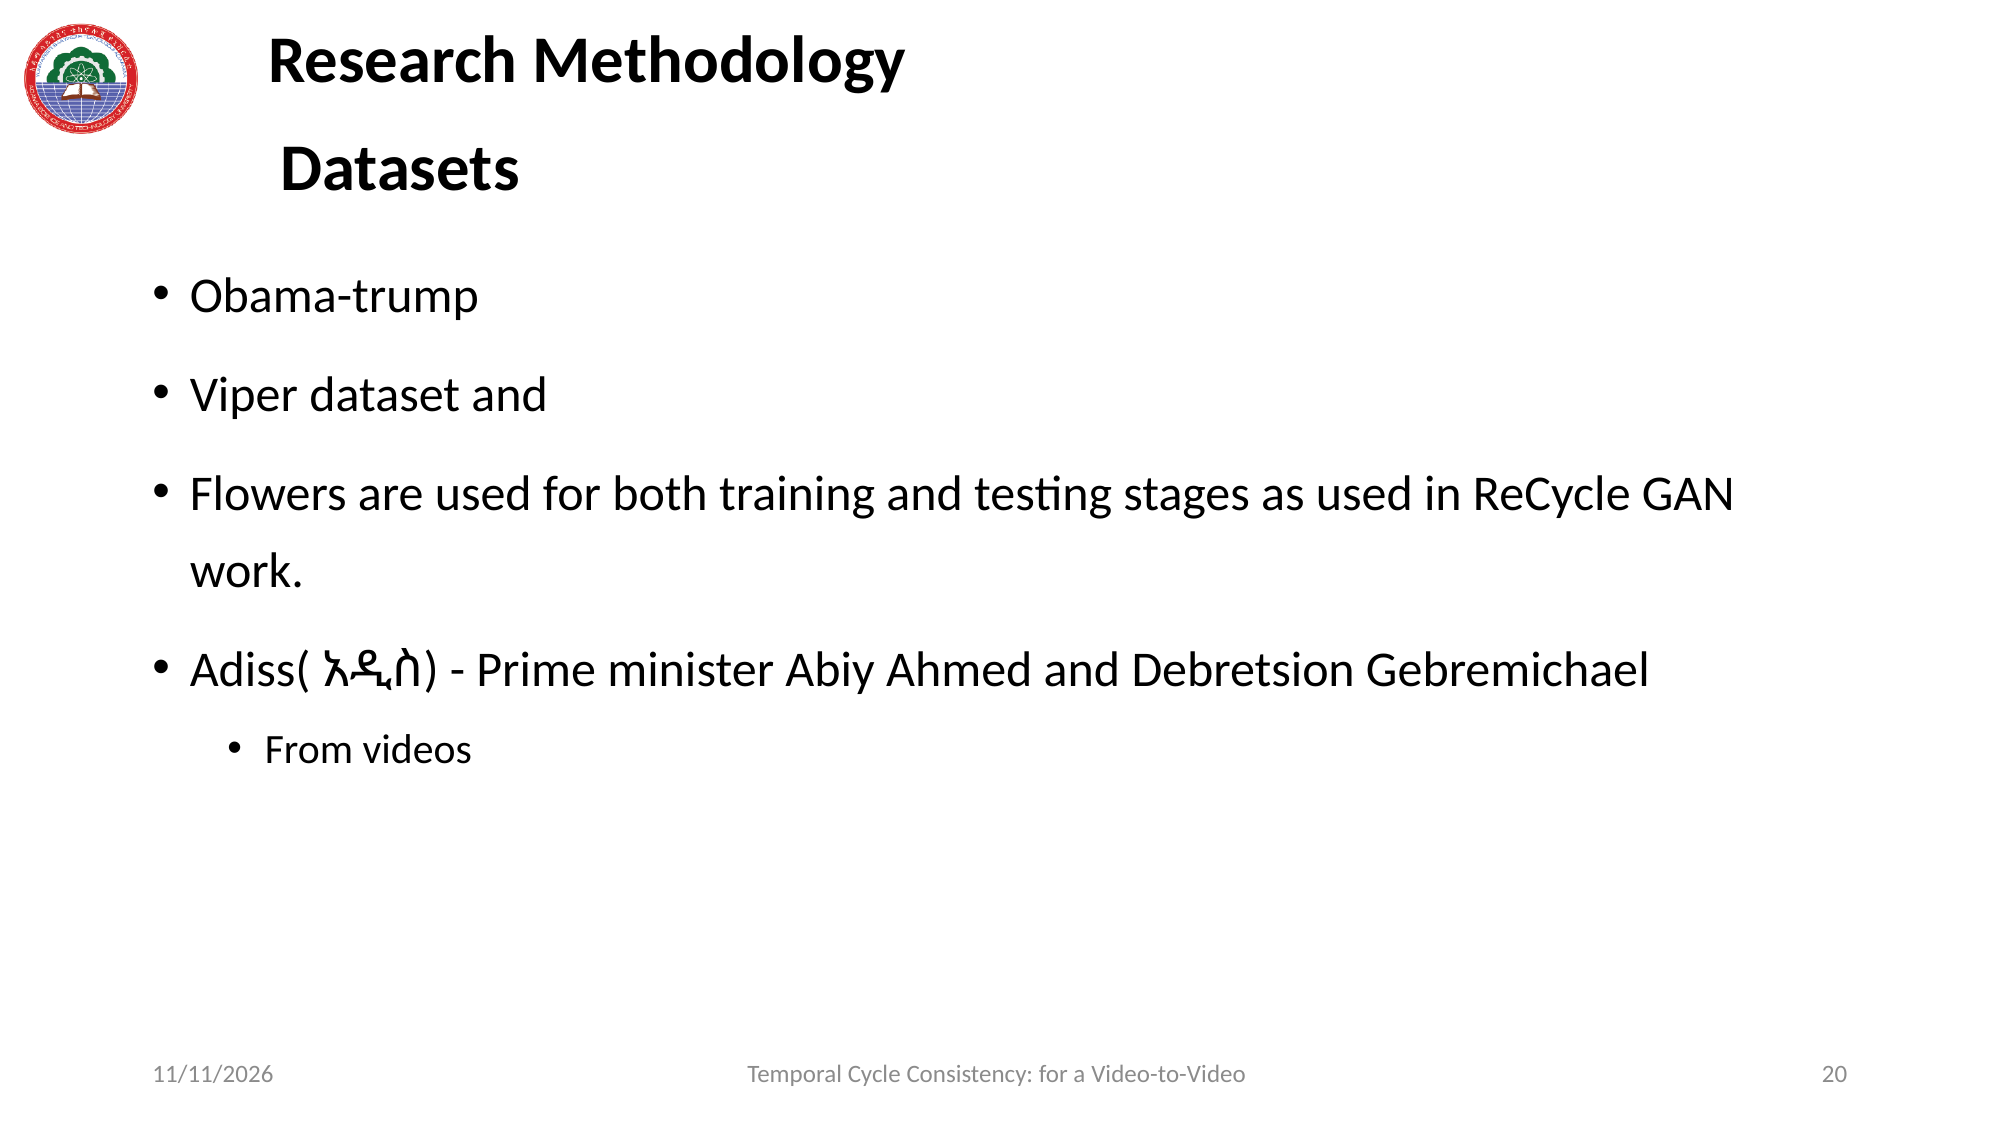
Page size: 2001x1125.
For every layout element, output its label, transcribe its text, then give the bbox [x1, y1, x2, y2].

list Obama-trump Viper dataset and Flowers are used for both training and testing stages as used in ReCycle GAN work. Adiss( አዲስ) - Prime minister Abiy Ahmed and Debretsion Gebremichael From videos [137, 236, 1876, 1014]
text_box Research Methodology [253, 23, 1863, 160]
footer Temporal Cycle Consistency: for a Video-to-Video [662, 1042, 1338, 1103]
slide_number 20 [1412, 1042, 1863, 1103]
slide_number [137, 1042, 588, 1103]
picture [24, 22, 138, 134]
title Datasets [265, 100, 1876, 236]
